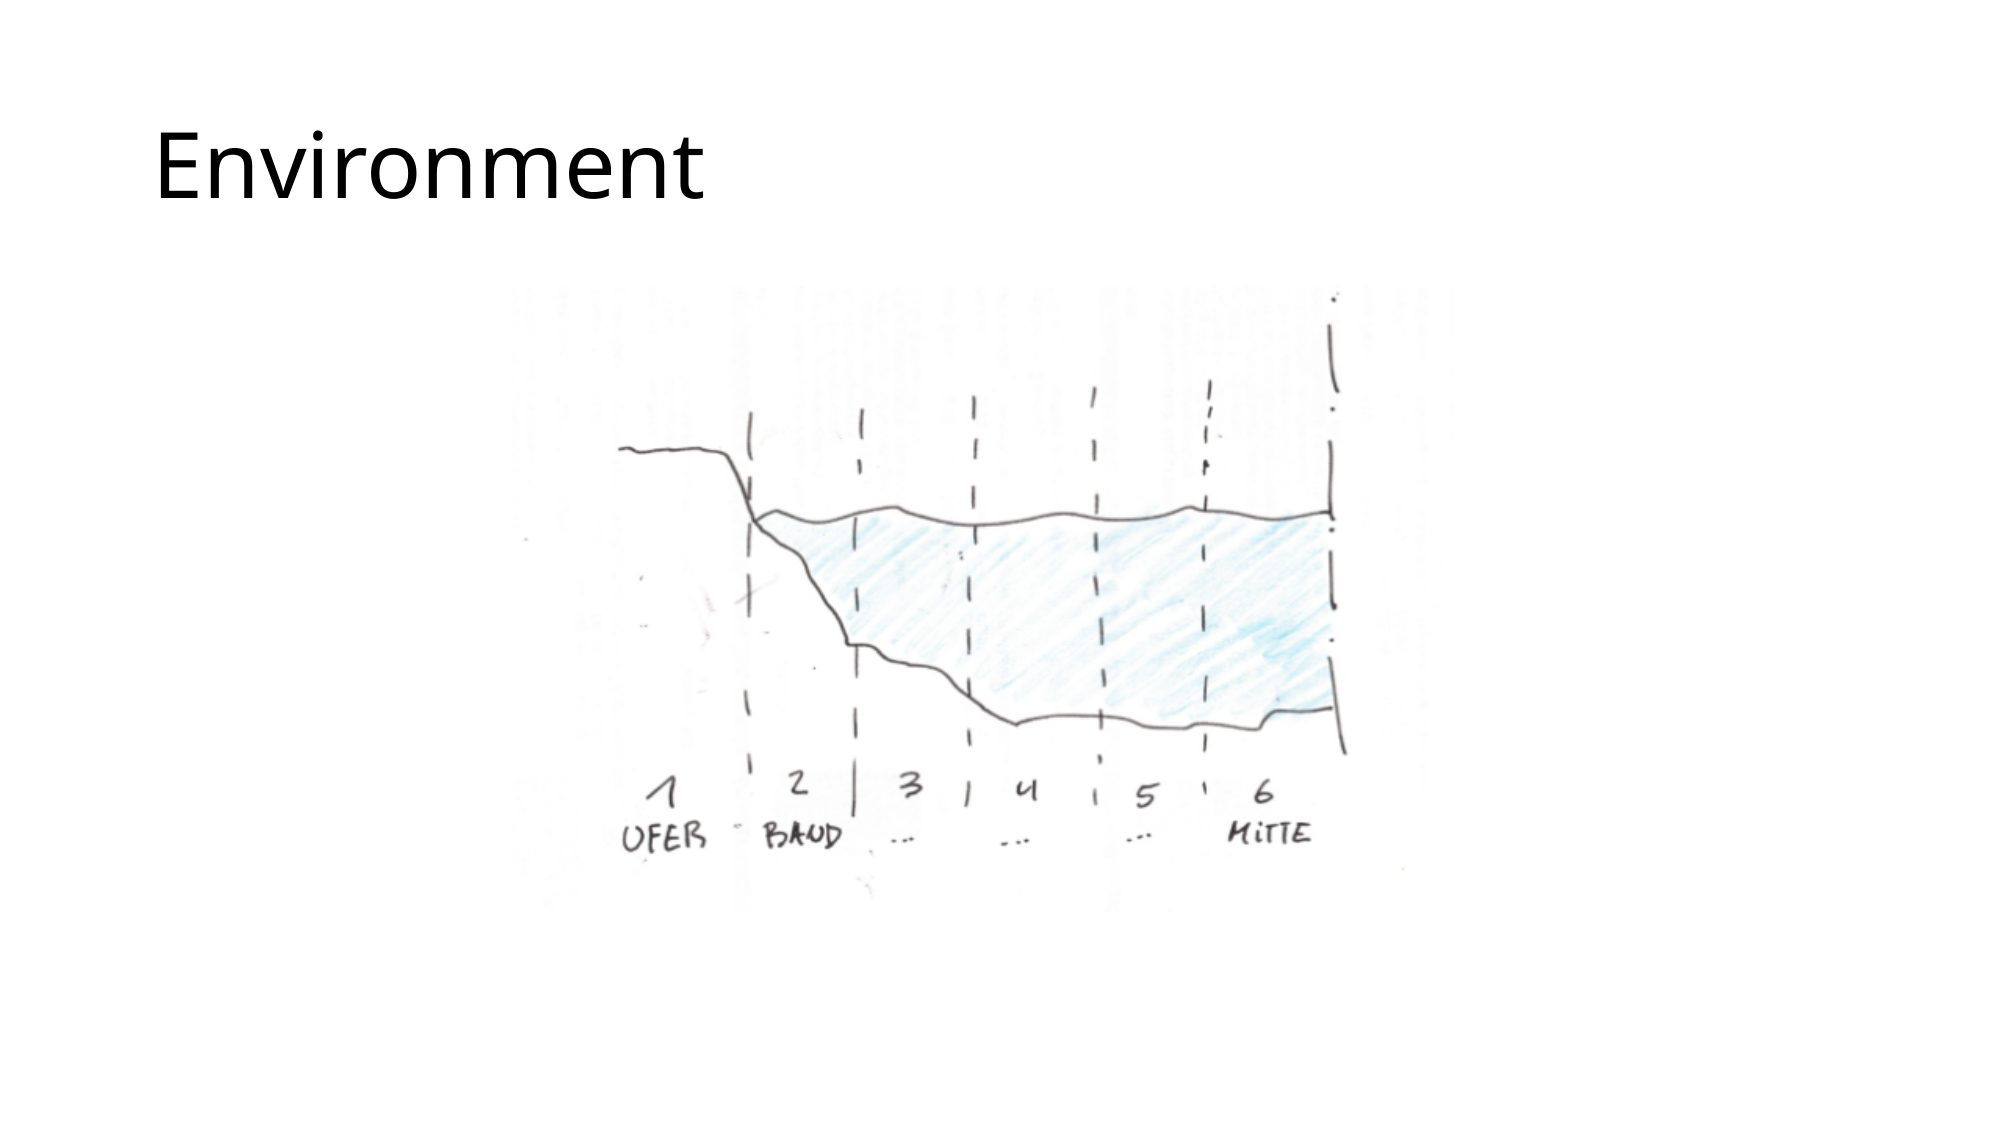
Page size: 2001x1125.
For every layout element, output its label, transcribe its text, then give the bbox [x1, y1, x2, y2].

title Environment [137, 59, 1863, 278]
picture [512, 285, 1455, 912]
